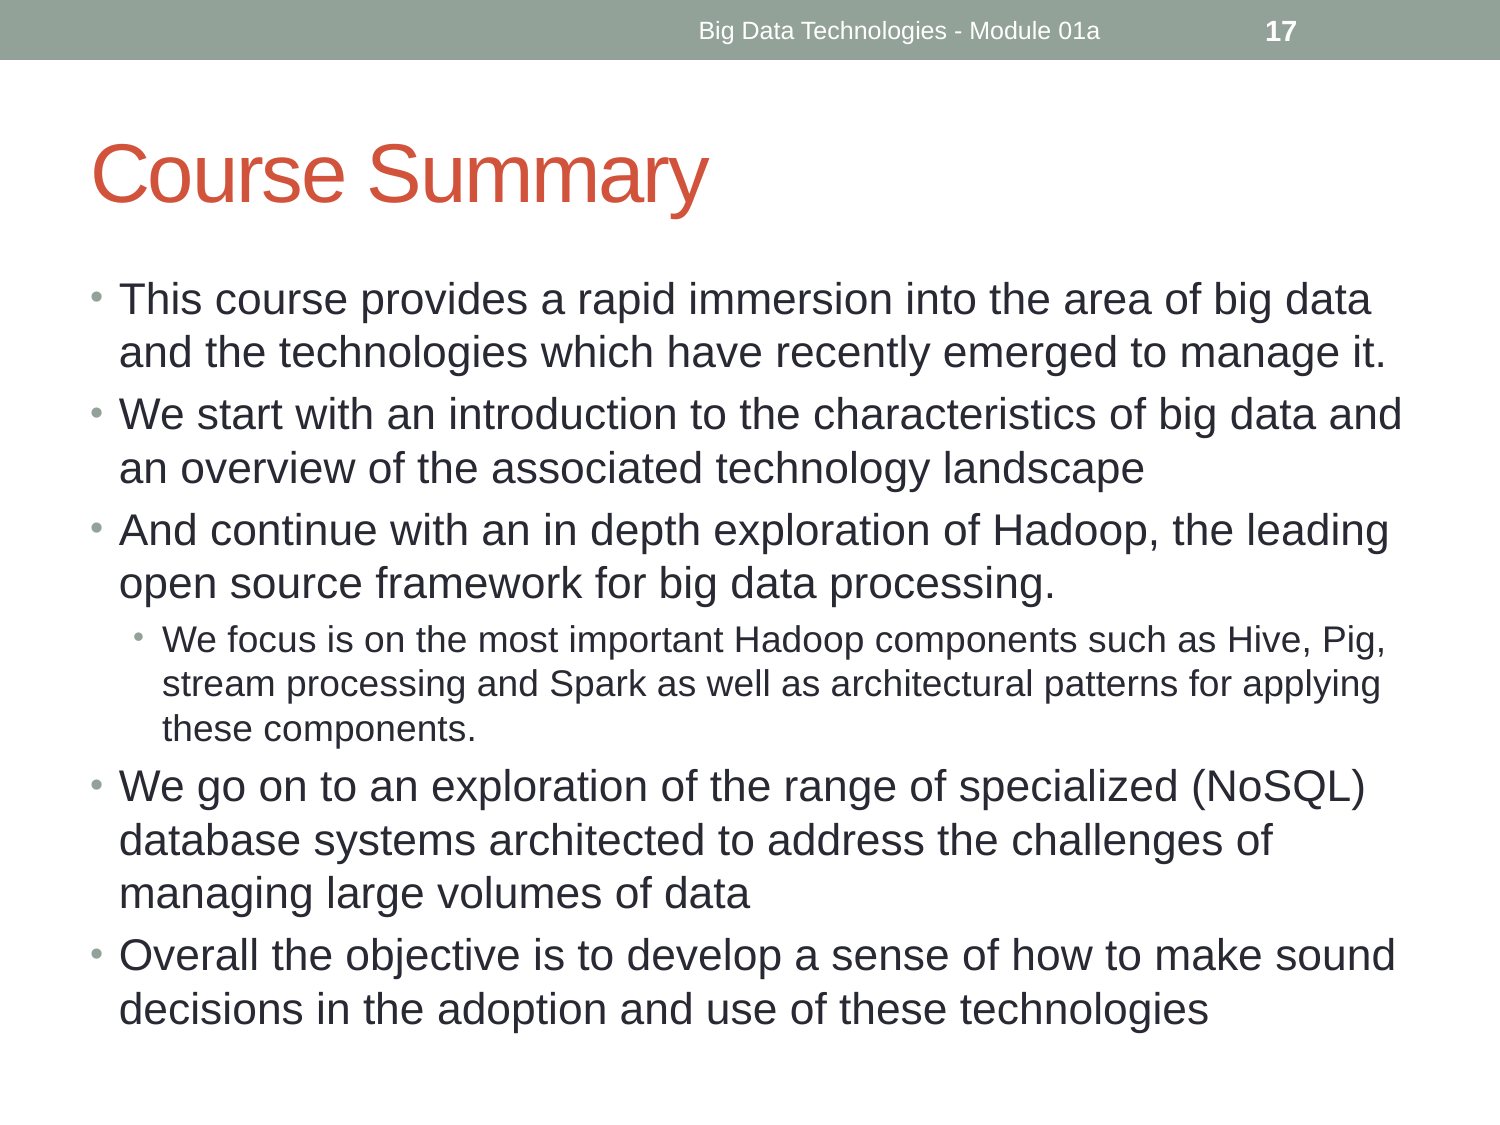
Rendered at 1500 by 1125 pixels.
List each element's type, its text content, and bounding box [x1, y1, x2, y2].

slide_number 17 [1250, 3, 1425, 57]
footer Big Data Technologies - Module 01a [562, 3, 1238, 57]
list This course provides a rapid immersion into the area of big data and the technologies which have recently emerged to manage it. We start with an introduction to the characteristics of big data and an overview of the associated technology landscape And continue with an in depth exploration of Hadoop, the leading open source framework for big data processing. We focus is on the most important Hadoop components such as Hive, Pig, stream processing and Spark as well as architectural patterns for applying these components. We go on to an exploration of the range of specialized (NoSQL) database systems architected to address the challenges of managing large volumes of data Overall the objective is to develop a sense of how to make sound decisions in the adoption and use of these technologies [75, 262, 1425, 1063]
title Course Summary [75, 87, 1425, 250]
